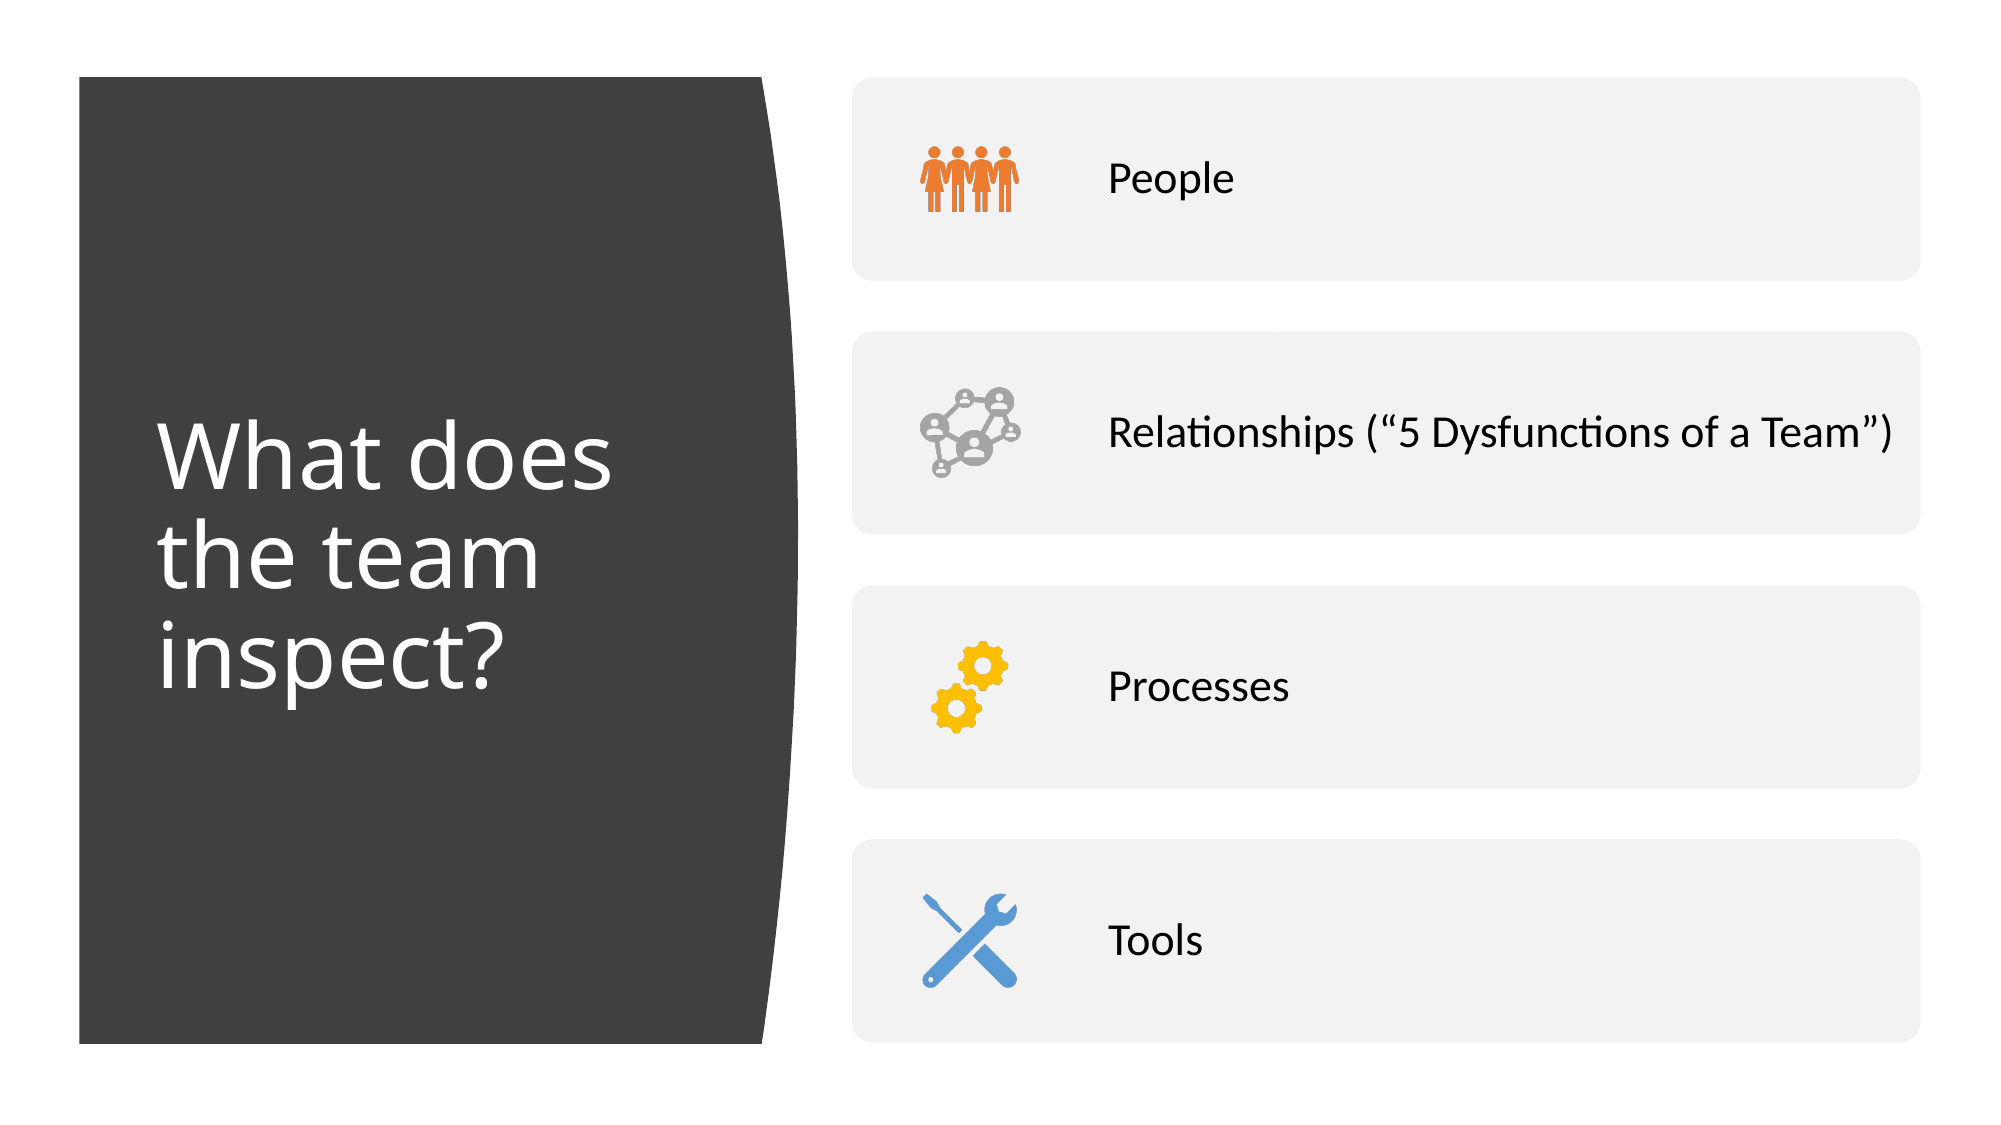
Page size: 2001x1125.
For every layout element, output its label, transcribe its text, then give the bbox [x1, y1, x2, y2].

title What does the team inspect? [141, 166, 702, 953]
text_box [78, 76, 800, 1045]
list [852, 77, 1921, 1043]
